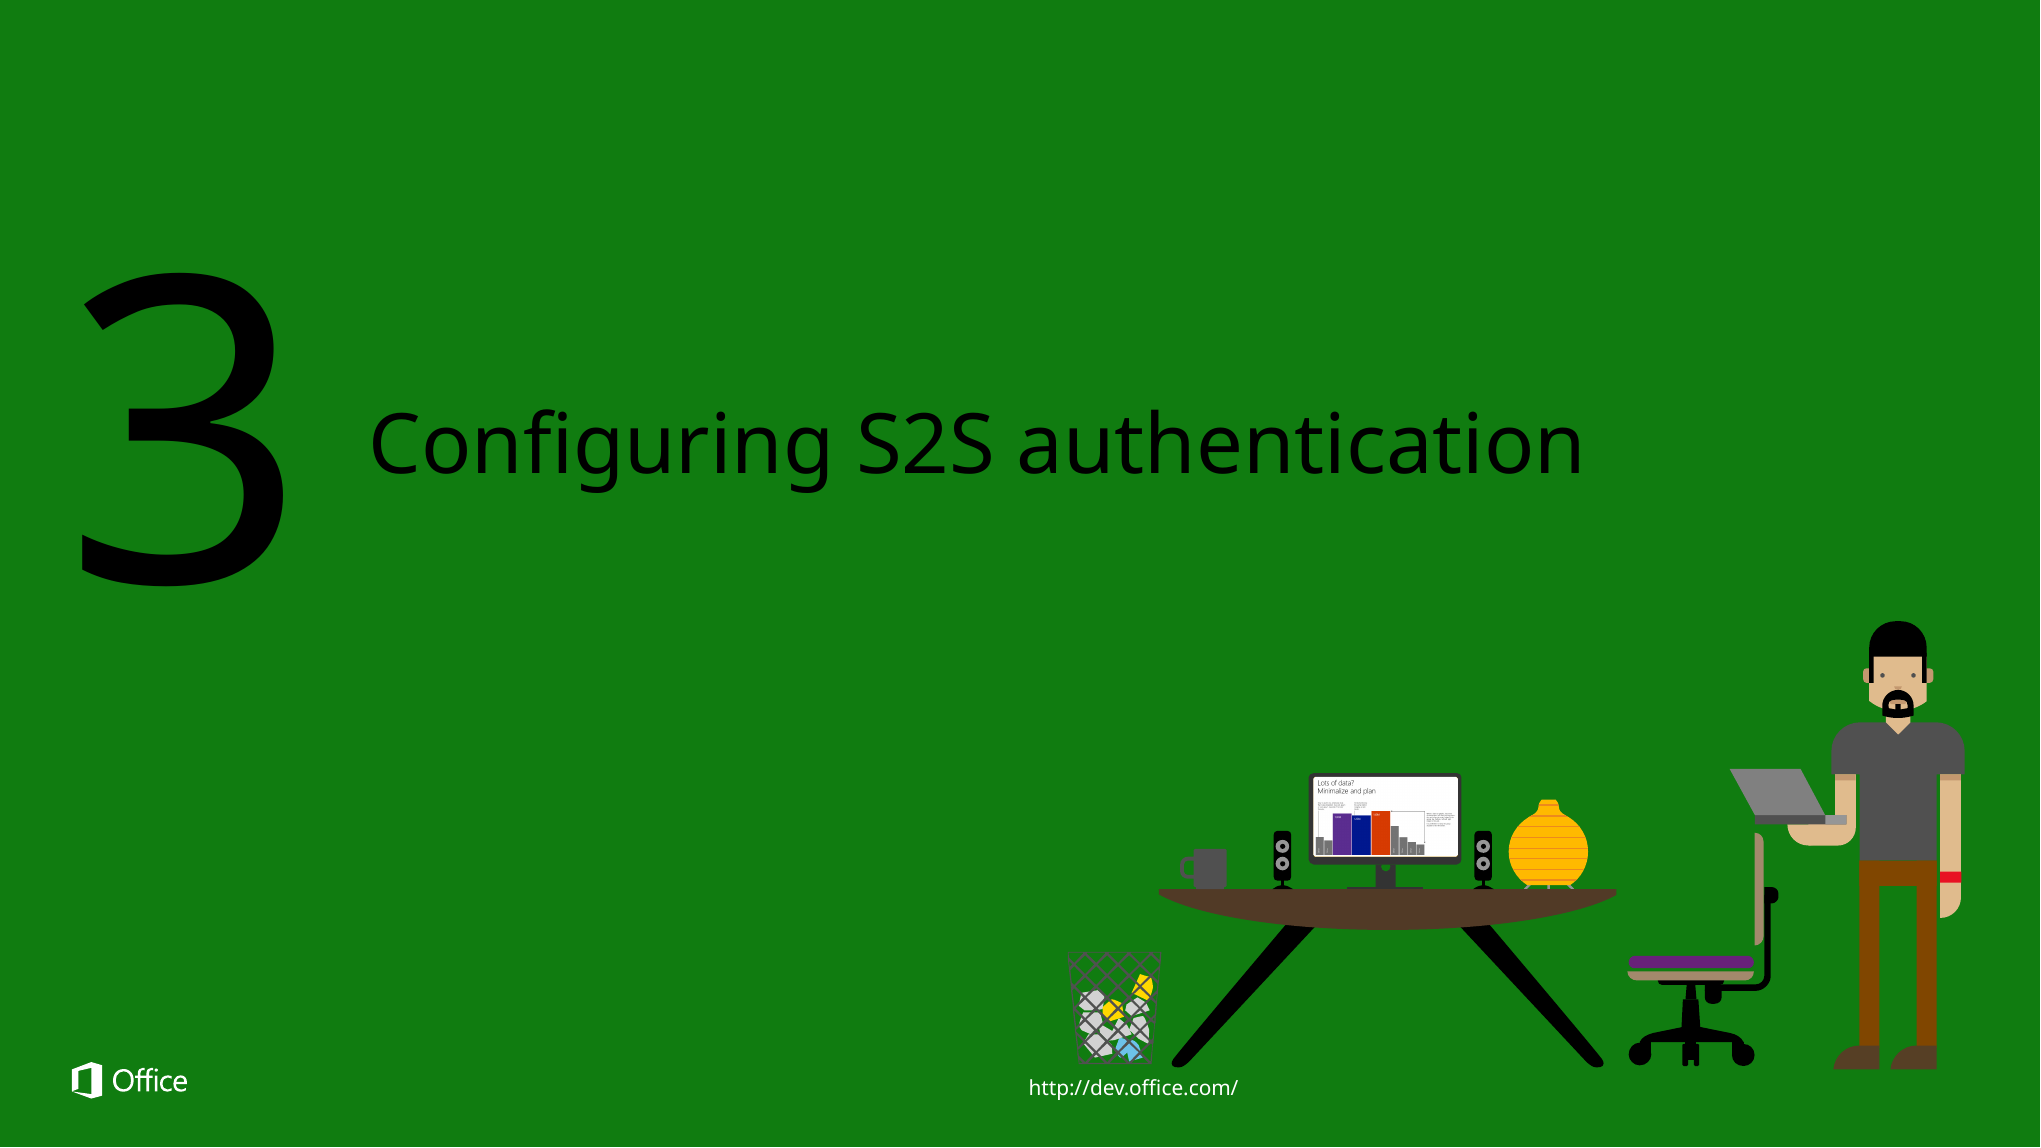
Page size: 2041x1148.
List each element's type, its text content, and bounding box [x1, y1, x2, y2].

picture [1313, 776, 1458, 857]
list Configuring S2S authentication [346, 340, 1712, 553]
list 3 [39, 198, 346, 695]
